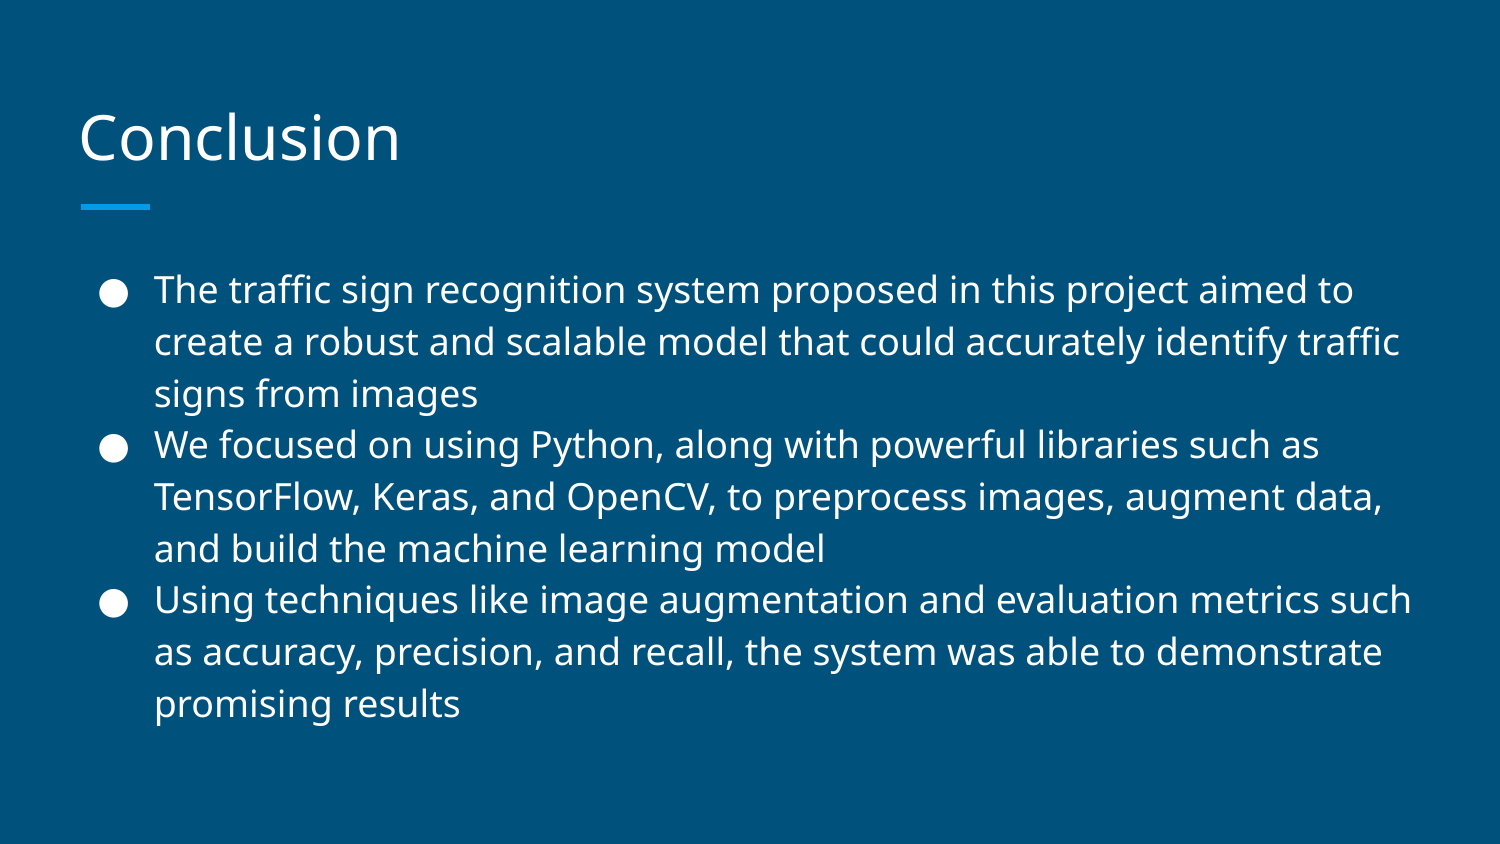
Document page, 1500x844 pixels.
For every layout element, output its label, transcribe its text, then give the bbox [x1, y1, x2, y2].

title Conclusion [63, 75, 1437, 188]
list The traffic sign recognition system proposed in this project aimed to create a robust and scalable model that could accurately identify traffic signs from images We focused on using Python, along with powerful libraries such as TensorFlow, Keras, and OpenCV, to preprocess images, augment data, and build the machine learning model Using techniques like image augmentation and evaluation metrics such as accuracy, precision, and recall, the system was able to demonstrate promising results [63, 244, 1437, 750]
